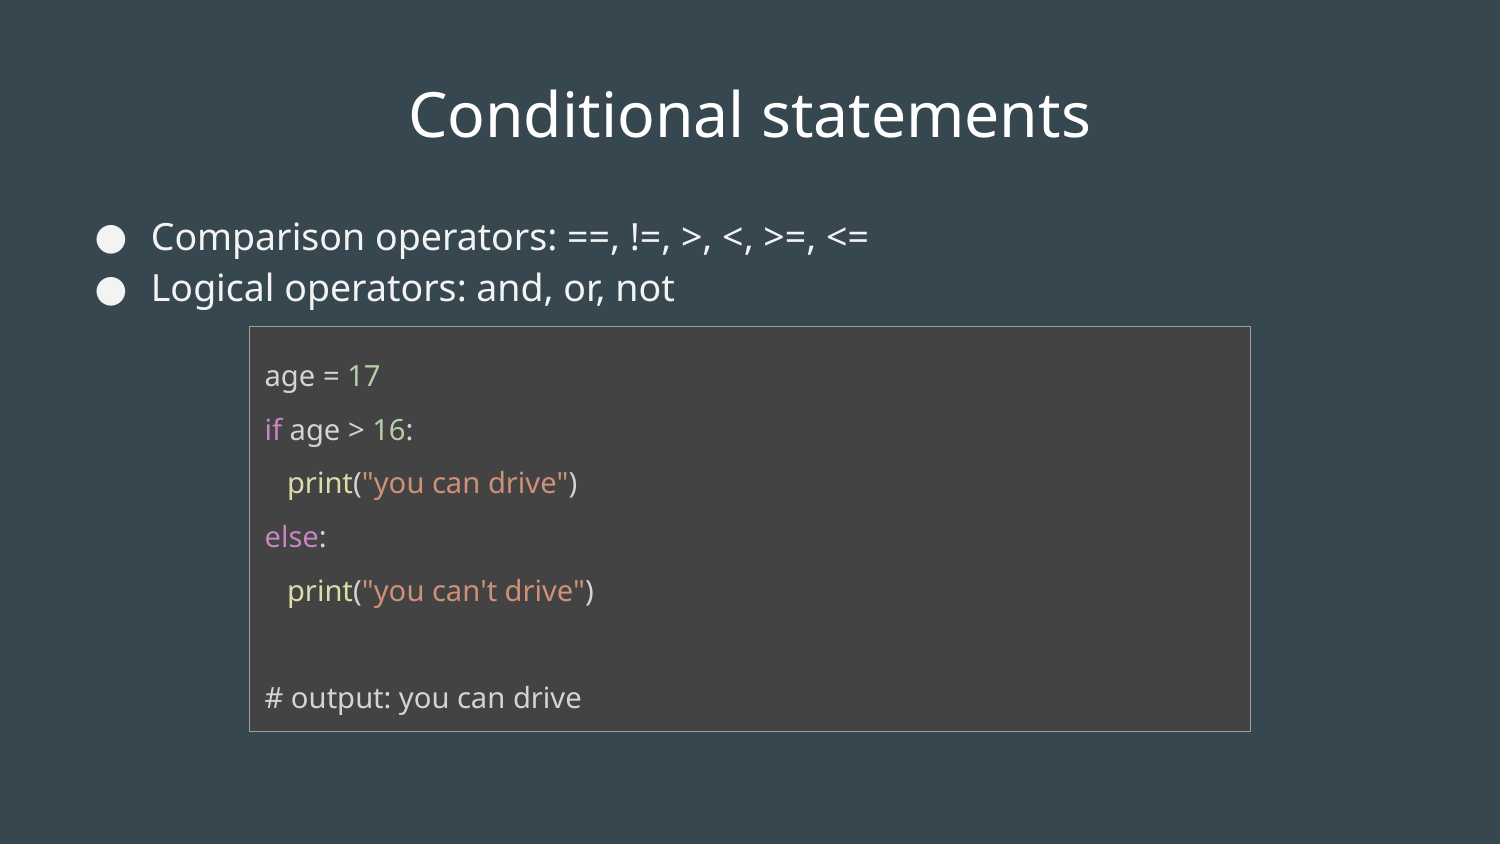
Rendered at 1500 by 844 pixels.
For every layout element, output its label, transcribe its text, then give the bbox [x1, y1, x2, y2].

table_header age = 17 if age > 16: print("you can drive") else: print("you can't drive") # output: you can drive [250, 327, 1250, 731]
list Comparison operators: ==, !=, >, <, >=, <= Logical operators: and, or, not [60, 190, 1459, 327]
title Conditional statements [51, 60, 1449, 155]
